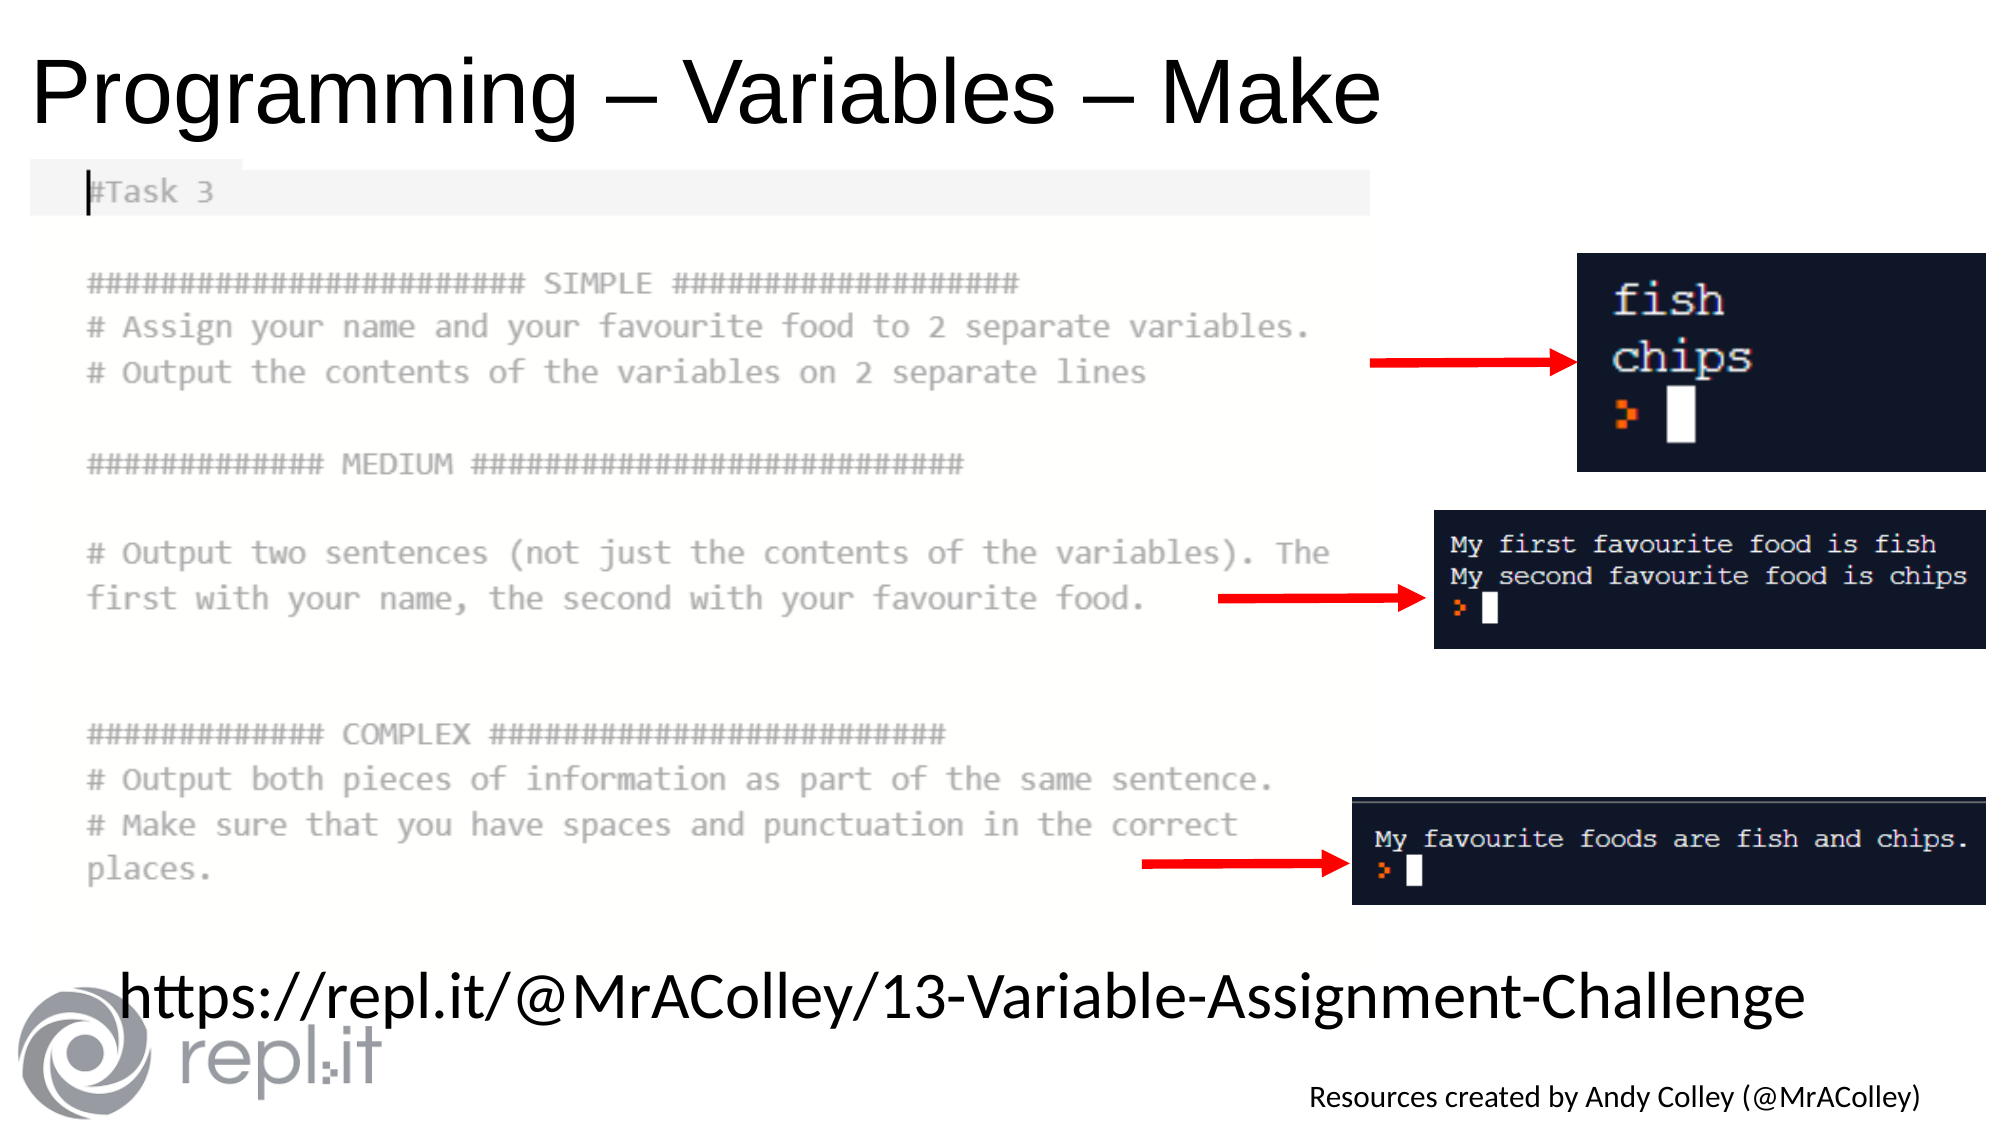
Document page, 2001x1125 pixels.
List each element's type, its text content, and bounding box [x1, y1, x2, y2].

picture [0, 980, 400, 1125]
title Programming – Variables – Make [30, 0, 1809, 188]
picture [30, 159, 1986, 973]
picture [1433, 510, 1986, 649]
text_box https://repl.it/@MrAColley/13-Variable-Assignment-Challenge [103, 944, 1845, 1041]
picture [1577, 252, 1986, 472]
